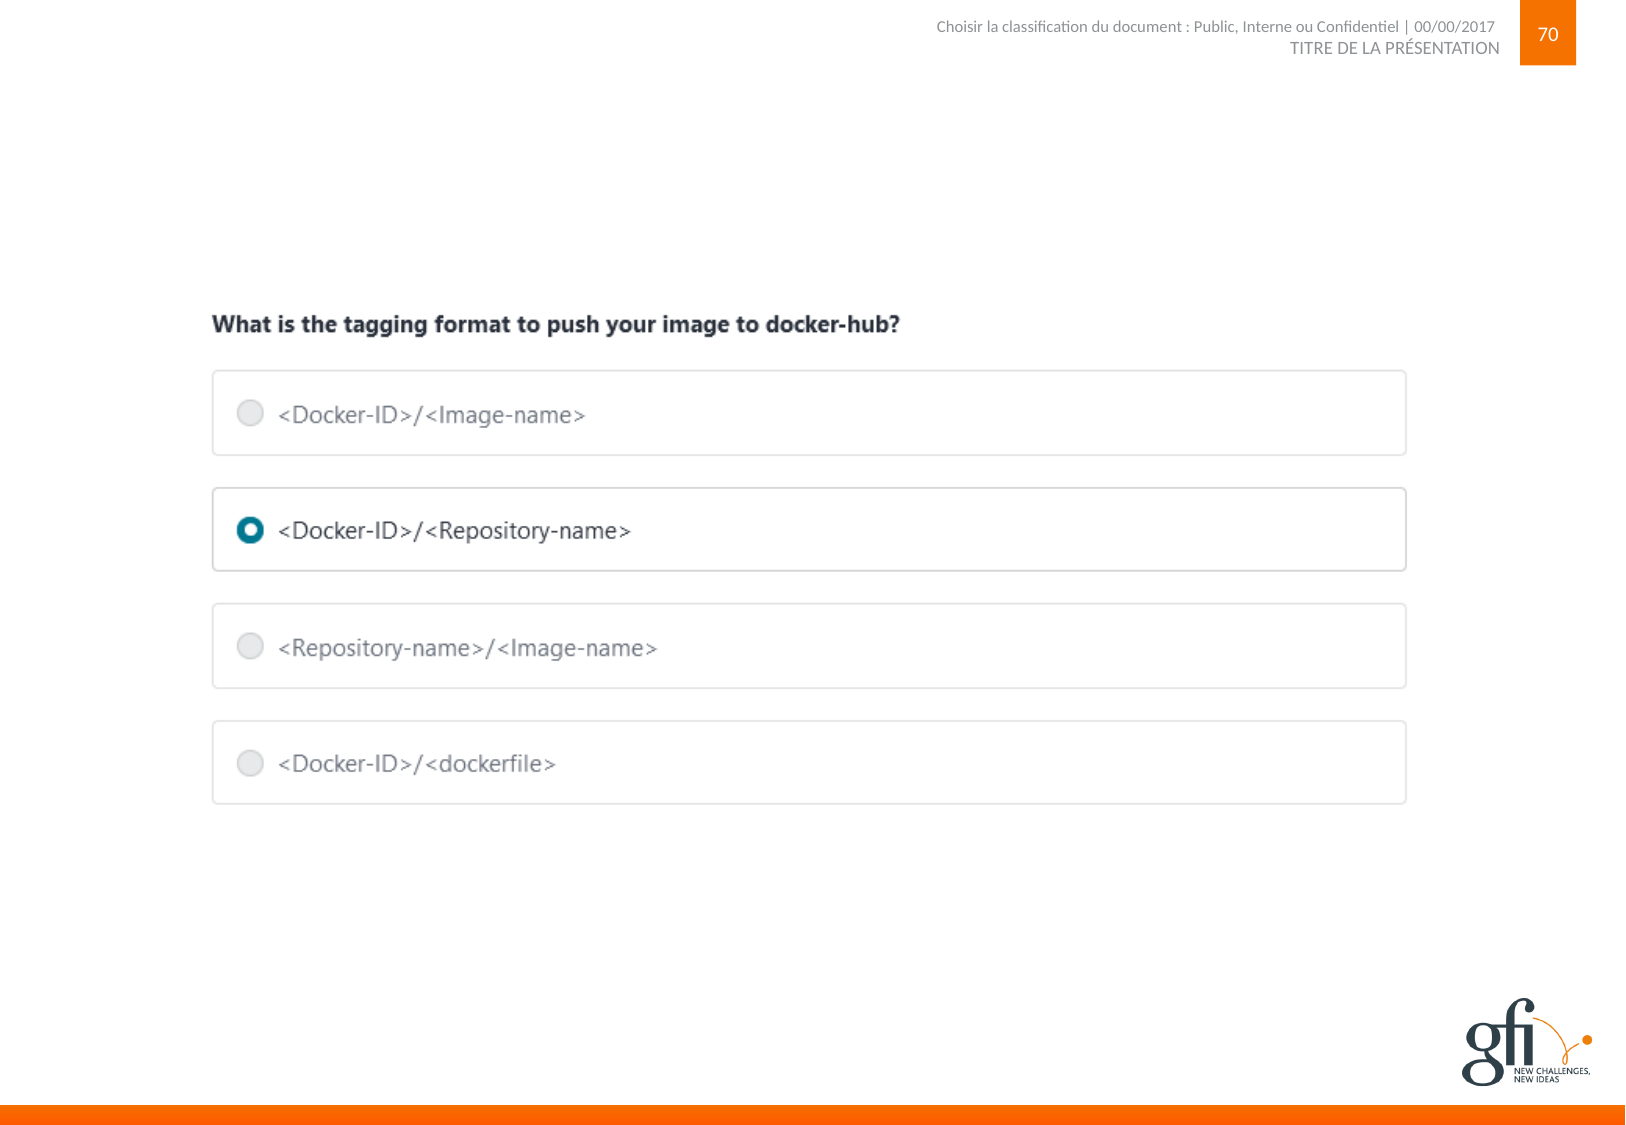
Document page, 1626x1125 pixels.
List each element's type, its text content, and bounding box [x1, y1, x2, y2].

picture [1462, 998, 1592, 1090]
slide_number 70 [1520, 0, 1577, 66]
picture [206, 306, 1418, 819]
footer TITRE DE LA PRÉSENTATION [557, 16, 1515, 67]
